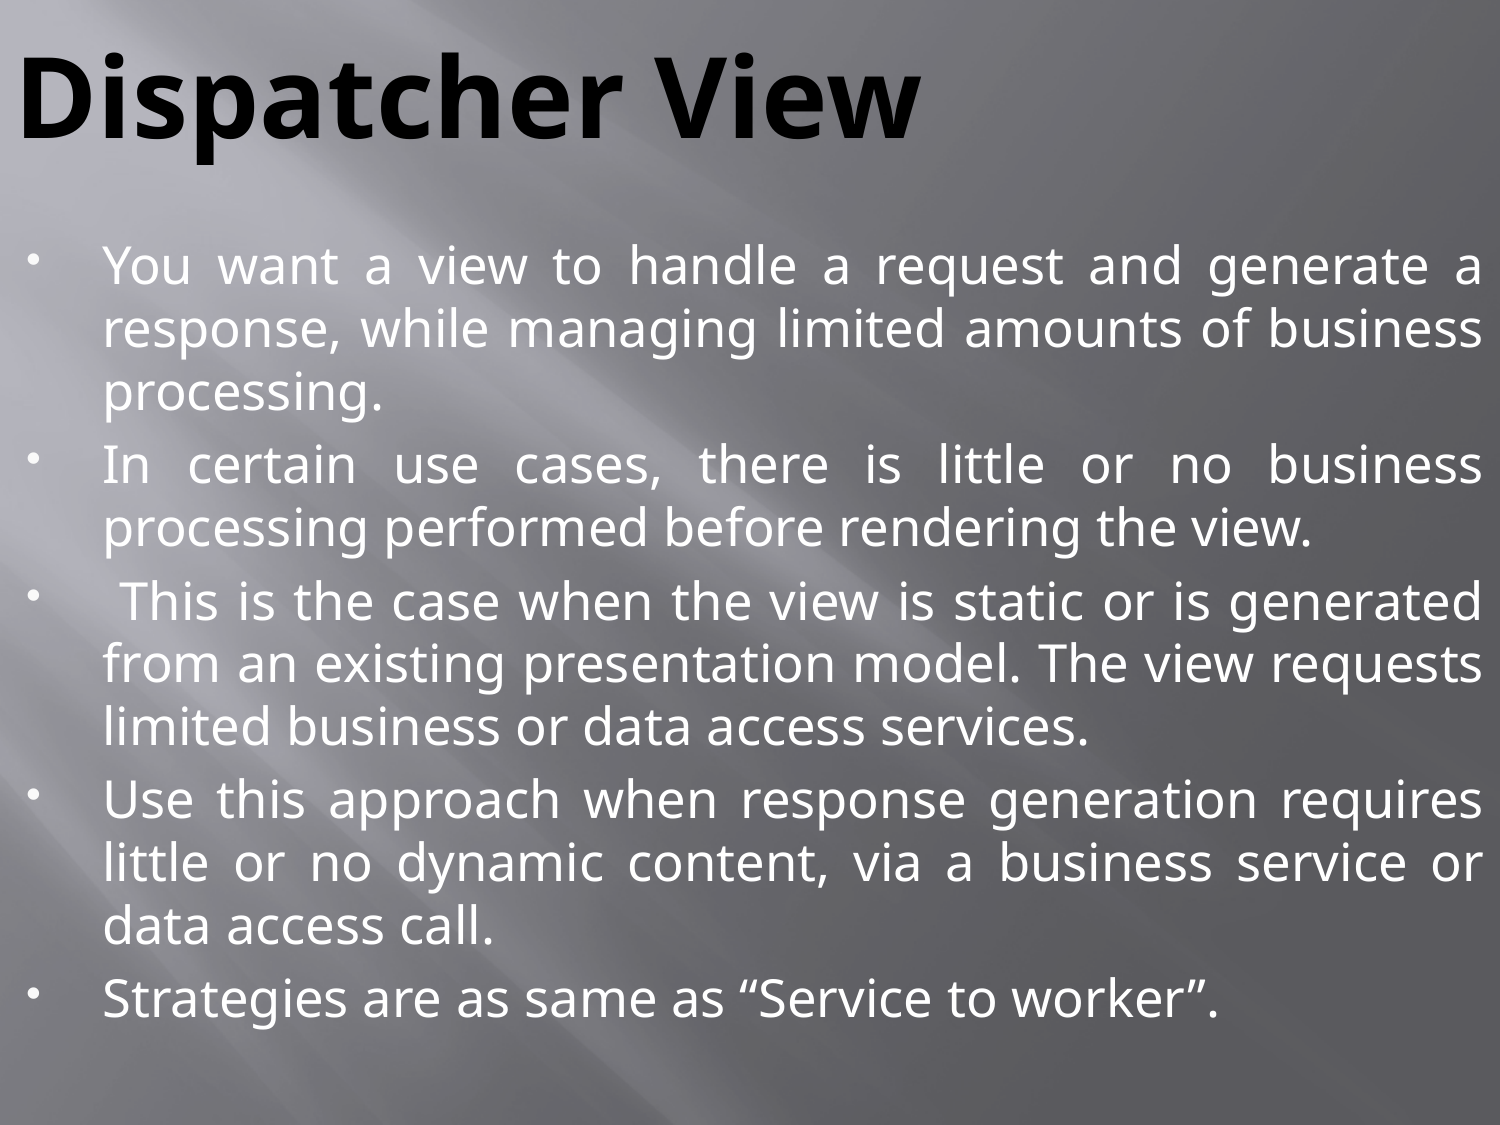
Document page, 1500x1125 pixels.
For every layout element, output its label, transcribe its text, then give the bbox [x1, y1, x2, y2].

list You want a view to handle a request and generate a response, while managing limited amounts of business processing. In certain use cases, there is little or no business processing performed before rendering the view. This is the case when the view is static or is generated from an existing presentation model. The view requests limited business or data access services. Use this approach when response generation requires little or no dynamic content, via a business service or data access call. Strategies are as same as “Service to worker”. [0, 224, 1500, 1038]
title Dispatcher View [0, 0, 1350, 188]
